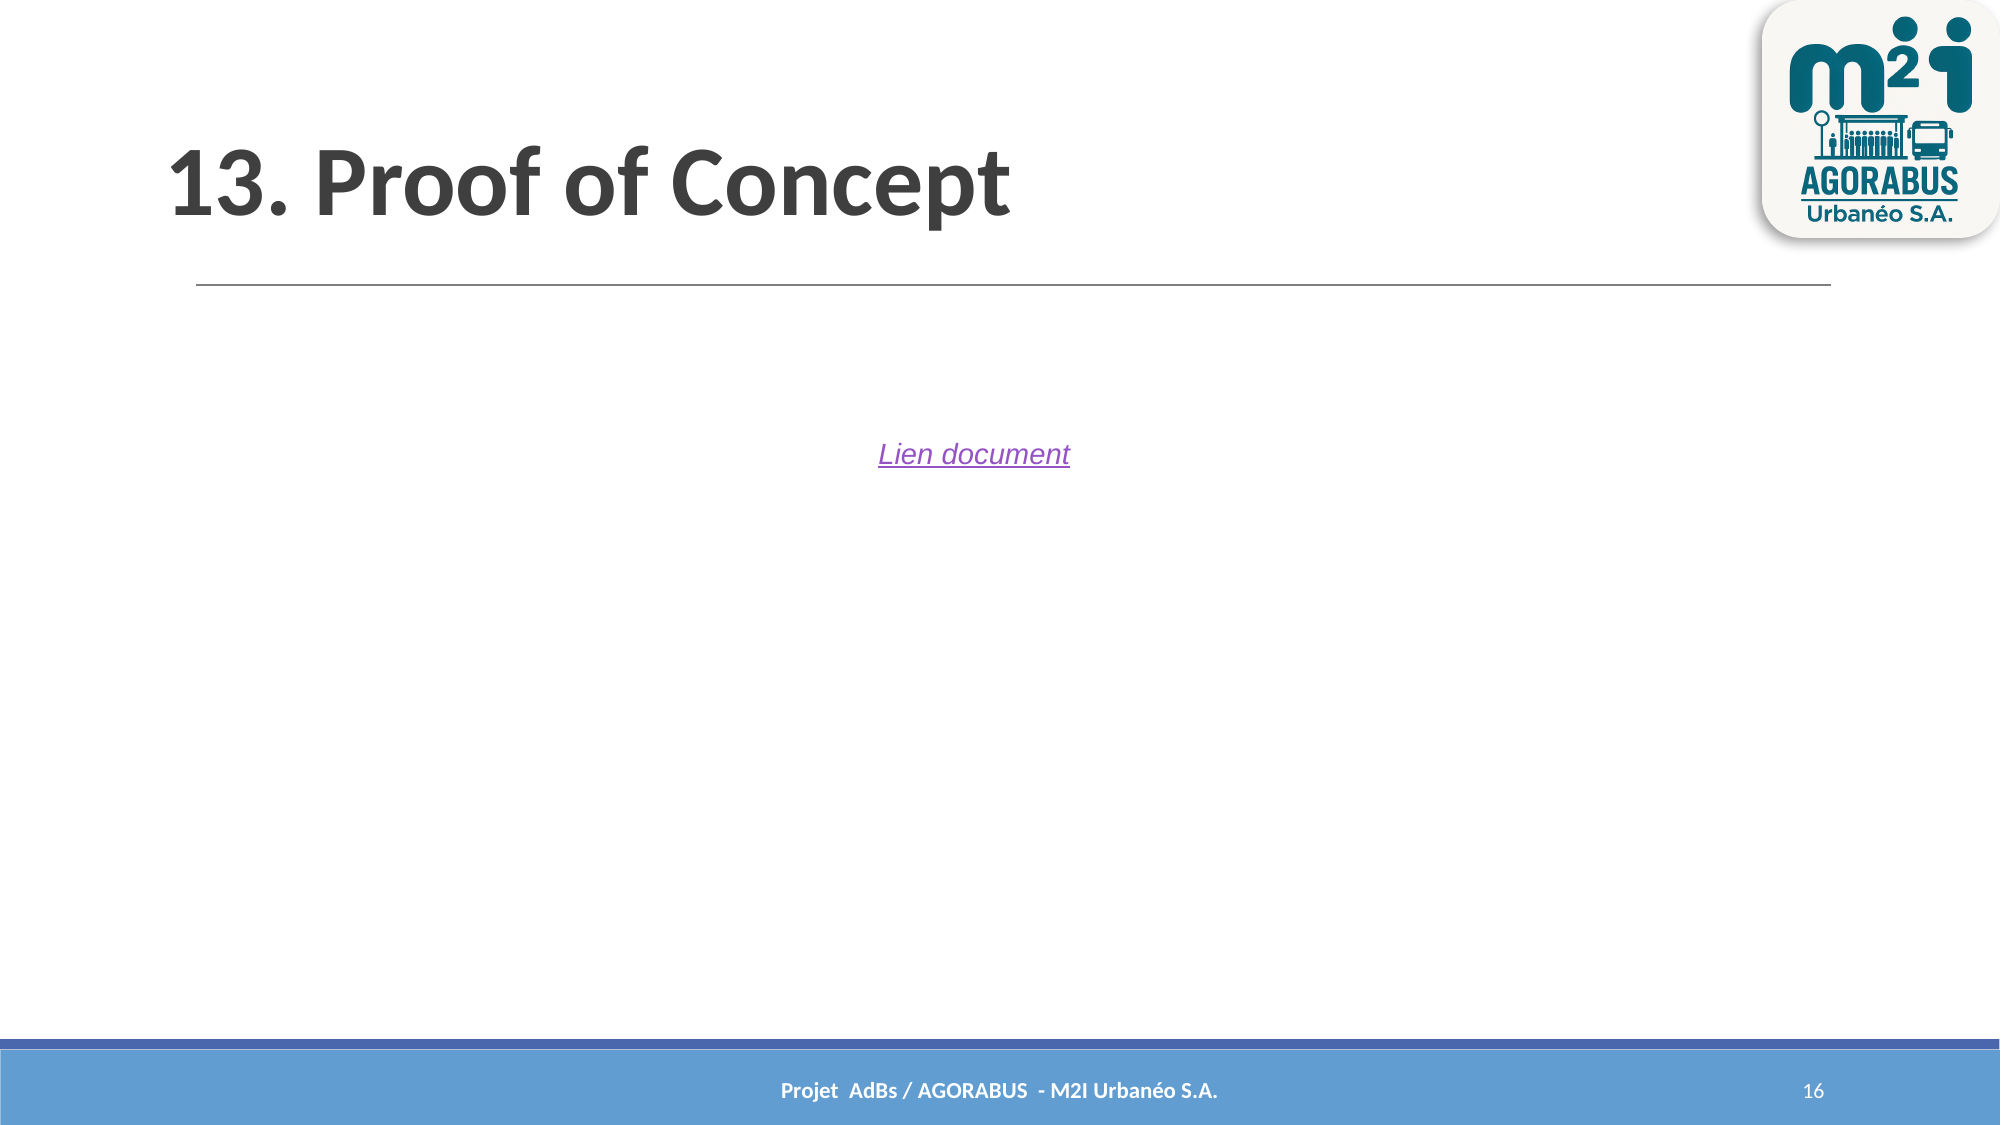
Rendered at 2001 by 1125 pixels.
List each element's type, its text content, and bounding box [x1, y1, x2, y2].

picture [1761, 0, 2000, 239]
title 13. Proof of Concept [149, 5, 1758, 244]
text_box Lien document [149, 427, 1800, 478]
slide_number 16 [1624, 1059, 1840, 1120]
footer Projet AdBs / AGORABUS - M2I Urbanéo S.A. [604, 1059, 1396, 1120]
